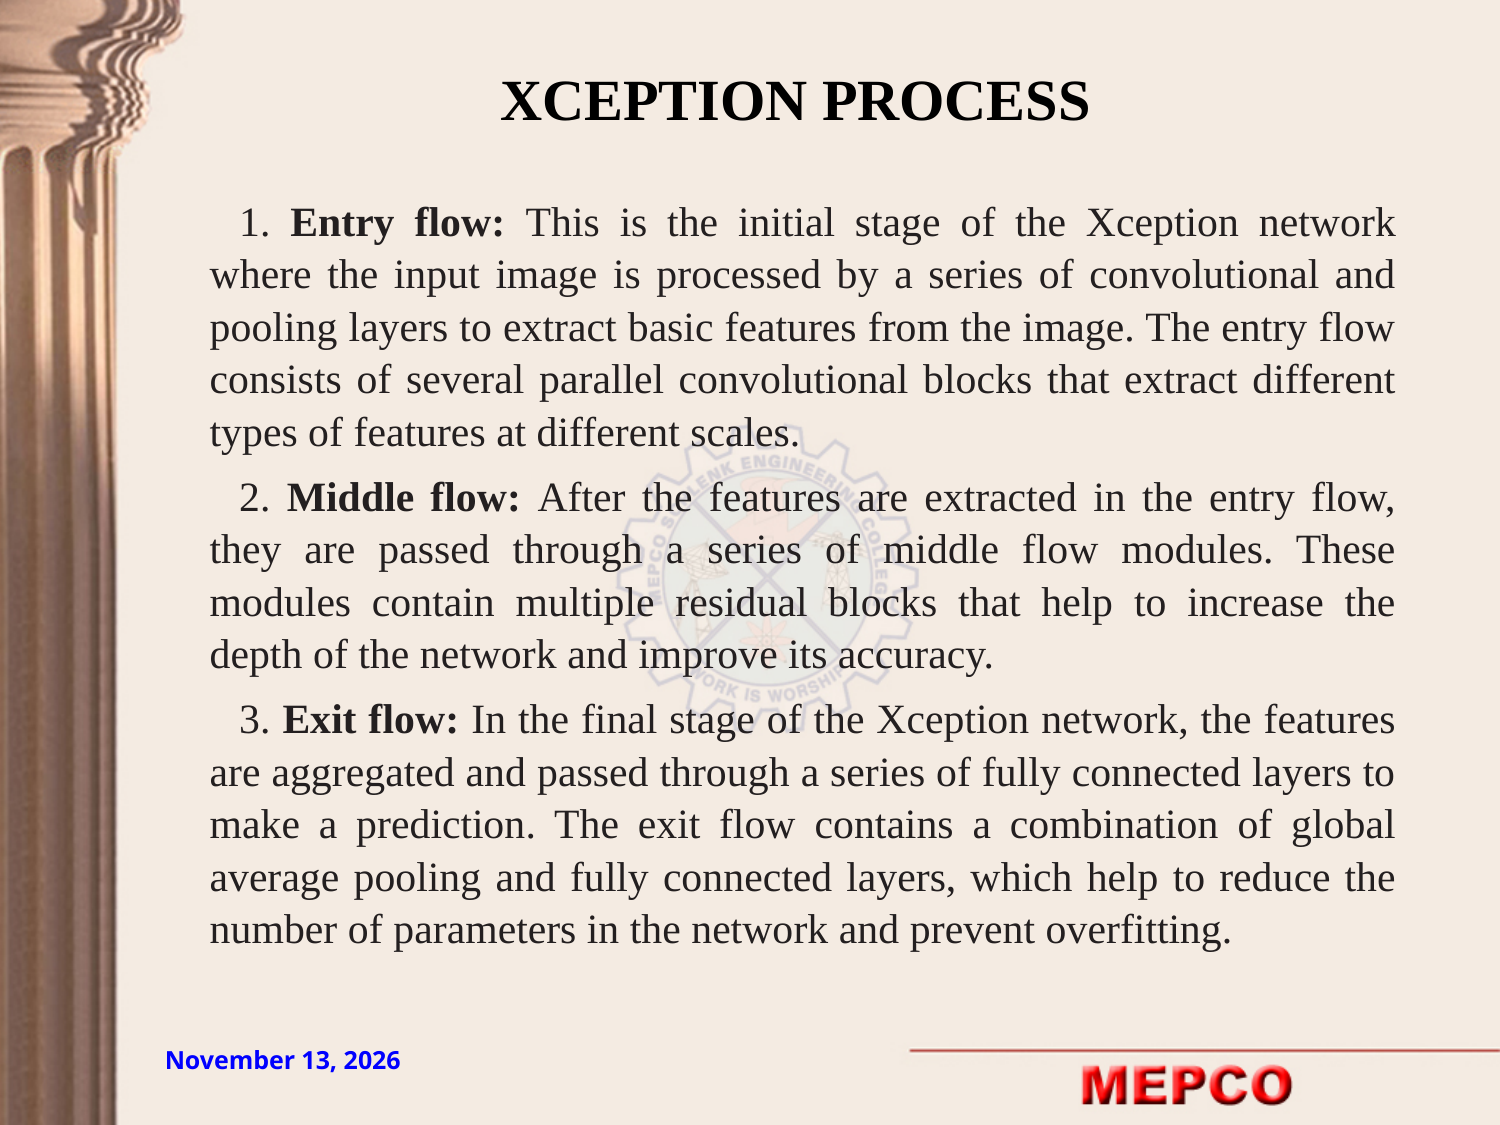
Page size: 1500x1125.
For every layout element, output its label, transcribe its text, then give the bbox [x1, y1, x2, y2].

picture [0, 0, 1500, 1125]
text_box XCEPTION PROCESS [165, 54, 1441, 201]
text_box 1. Entry flow: This is the initial stage of the Xception network where the input image is processed by a series of convolutional and pooling layers to extract basic features from the image. The entry flow consists of several parallel convolutional blocks that extract different types of features at different scales. 2. Middle flow: After the features are extracted in the entry flow, they are passed through a series of middle flow modules. These modules contain multiple residual blocks that help to increase the depth of the network and improve its accuracy. 3. Exit flow: In the final stage of the Xception network, the features are aggregated and passed through a series of fully connected layers to make a prediction. The exit flow contains a combination of global average pooling and fully connected layers, which help to reduce the number of parameters in the network and prevent overfitting. [194, 201, 1412, 960]
